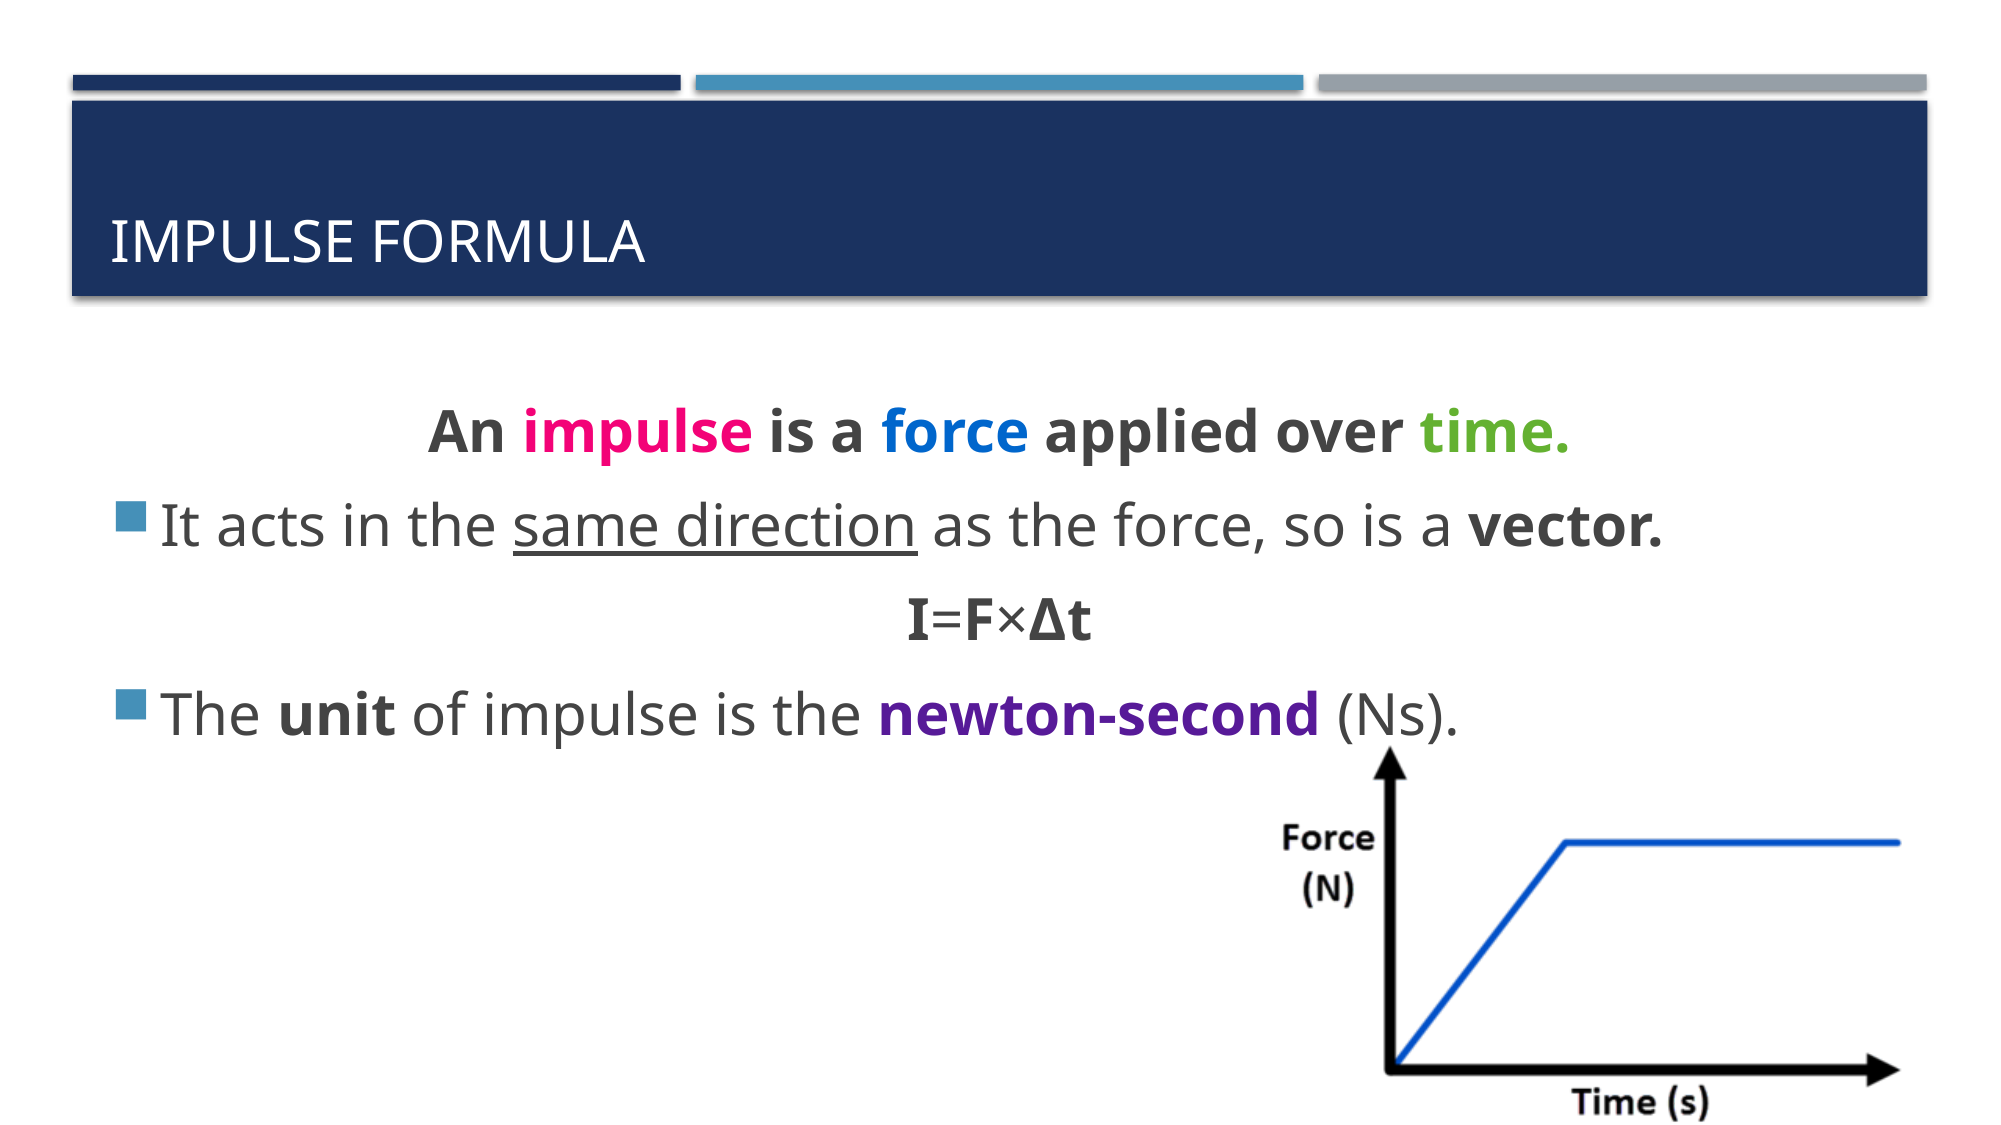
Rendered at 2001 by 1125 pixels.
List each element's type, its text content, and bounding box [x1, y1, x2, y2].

picture [1279, 743, 1906, 1125]
list An impulse is a force applied over time. It acts in the same direction as the force, so is a vector. I=F×Δt The unit of impulse is the newton-second (Ns). [95, 357, 1905, 784]
title Impulse formula [95, 115, 1905, 282]
